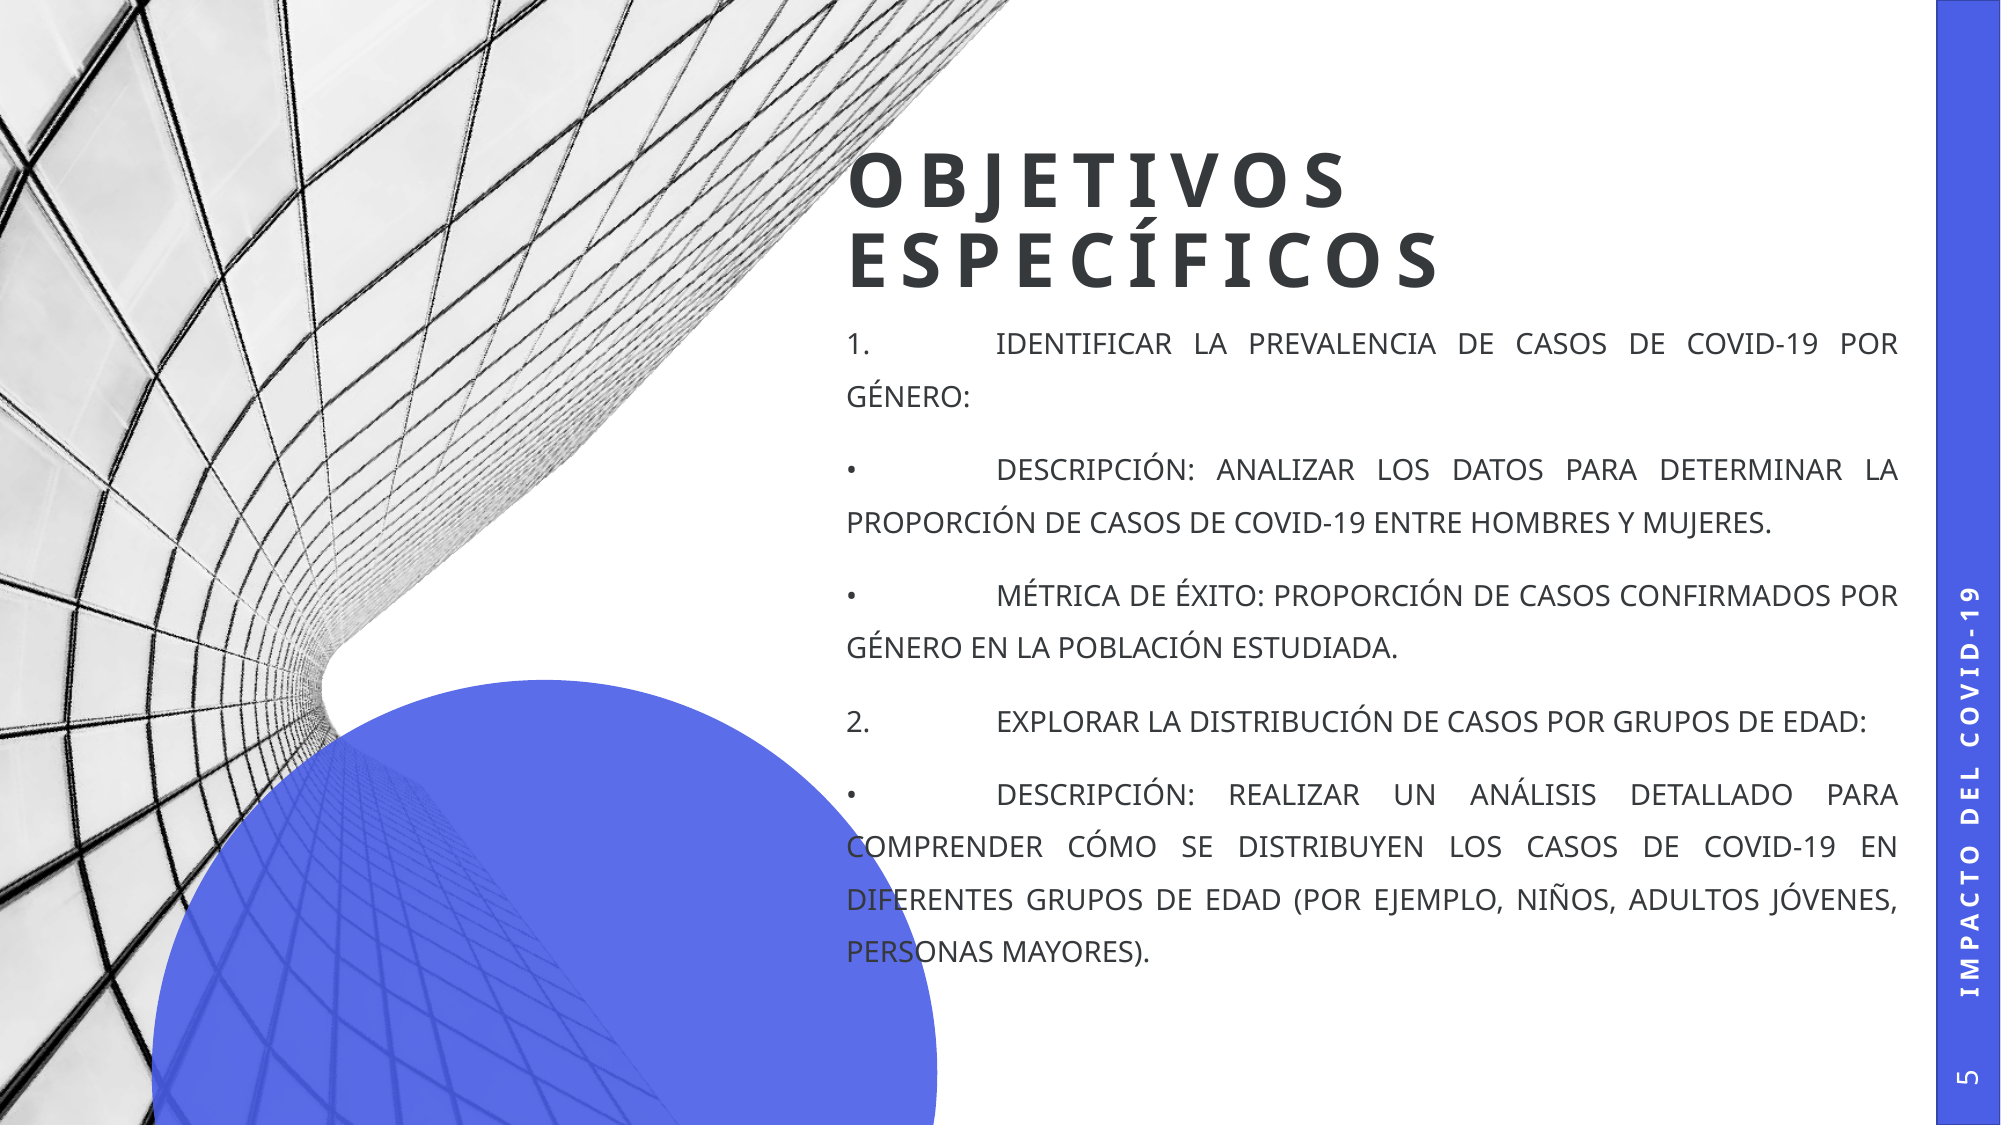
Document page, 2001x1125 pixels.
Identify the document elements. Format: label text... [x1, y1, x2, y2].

title OBJETIVOS ESPECÍFICOS [846, 68, 1836, 305]
slide_number 5 [1937, 1032, 2000, 1125]
footer Impacto del COVID-19 [1937, 0, 2000, 1032]
subtitle 1. Identificar la prevalencia de casos de COVID-19 por género: • Descripción: Analizar los datos para determinar la proporción de casos de COVID-19 entre hombres y mujeres. • Métrica de éxito: Proporción de casos confirmados por género en la población estudiada. 2. Explorar la distribución de casos por grupos de edad: • Descripción: Realizar un análisis detallado para comprender cómo se distribuyen los casos de COVID-19 en diferentes grupos de edad (por ejemplo, niños, adultos jóvenes, personas mayores). [846, 308, 1900, 1106]
